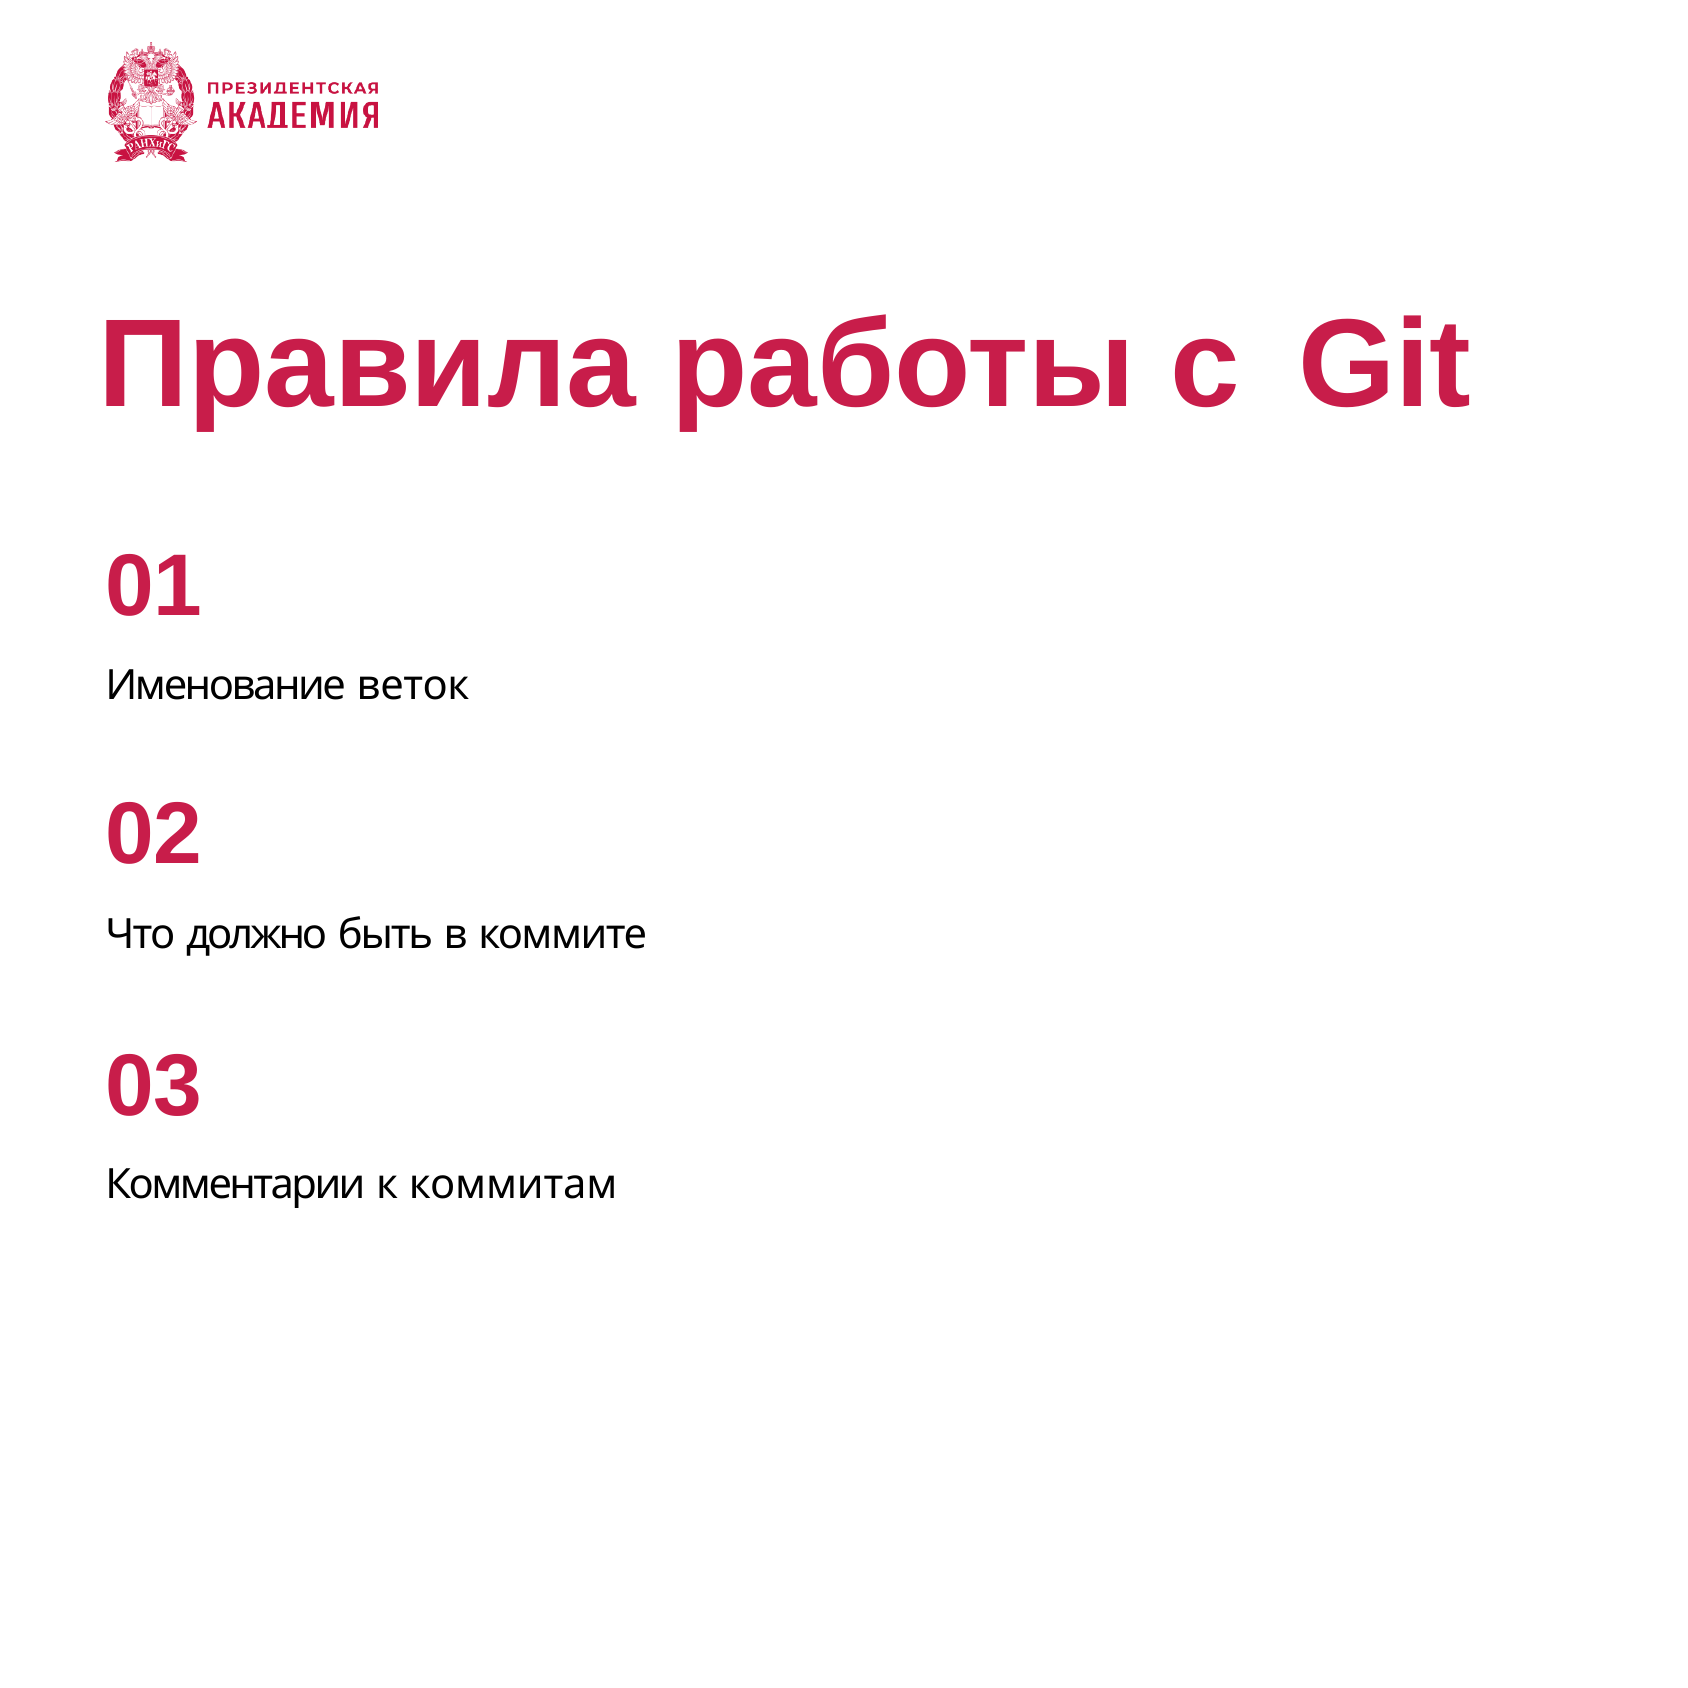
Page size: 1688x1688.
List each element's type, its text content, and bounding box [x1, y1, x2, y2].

title Правила работы с Git [96, 279, 1619, 564]
text_box 01 Именование веток 02 Что должно быть в коммите 03 Комментарии к коммитам [103, 564, 651, 1207]
picture [105, 42, 378, 162]
